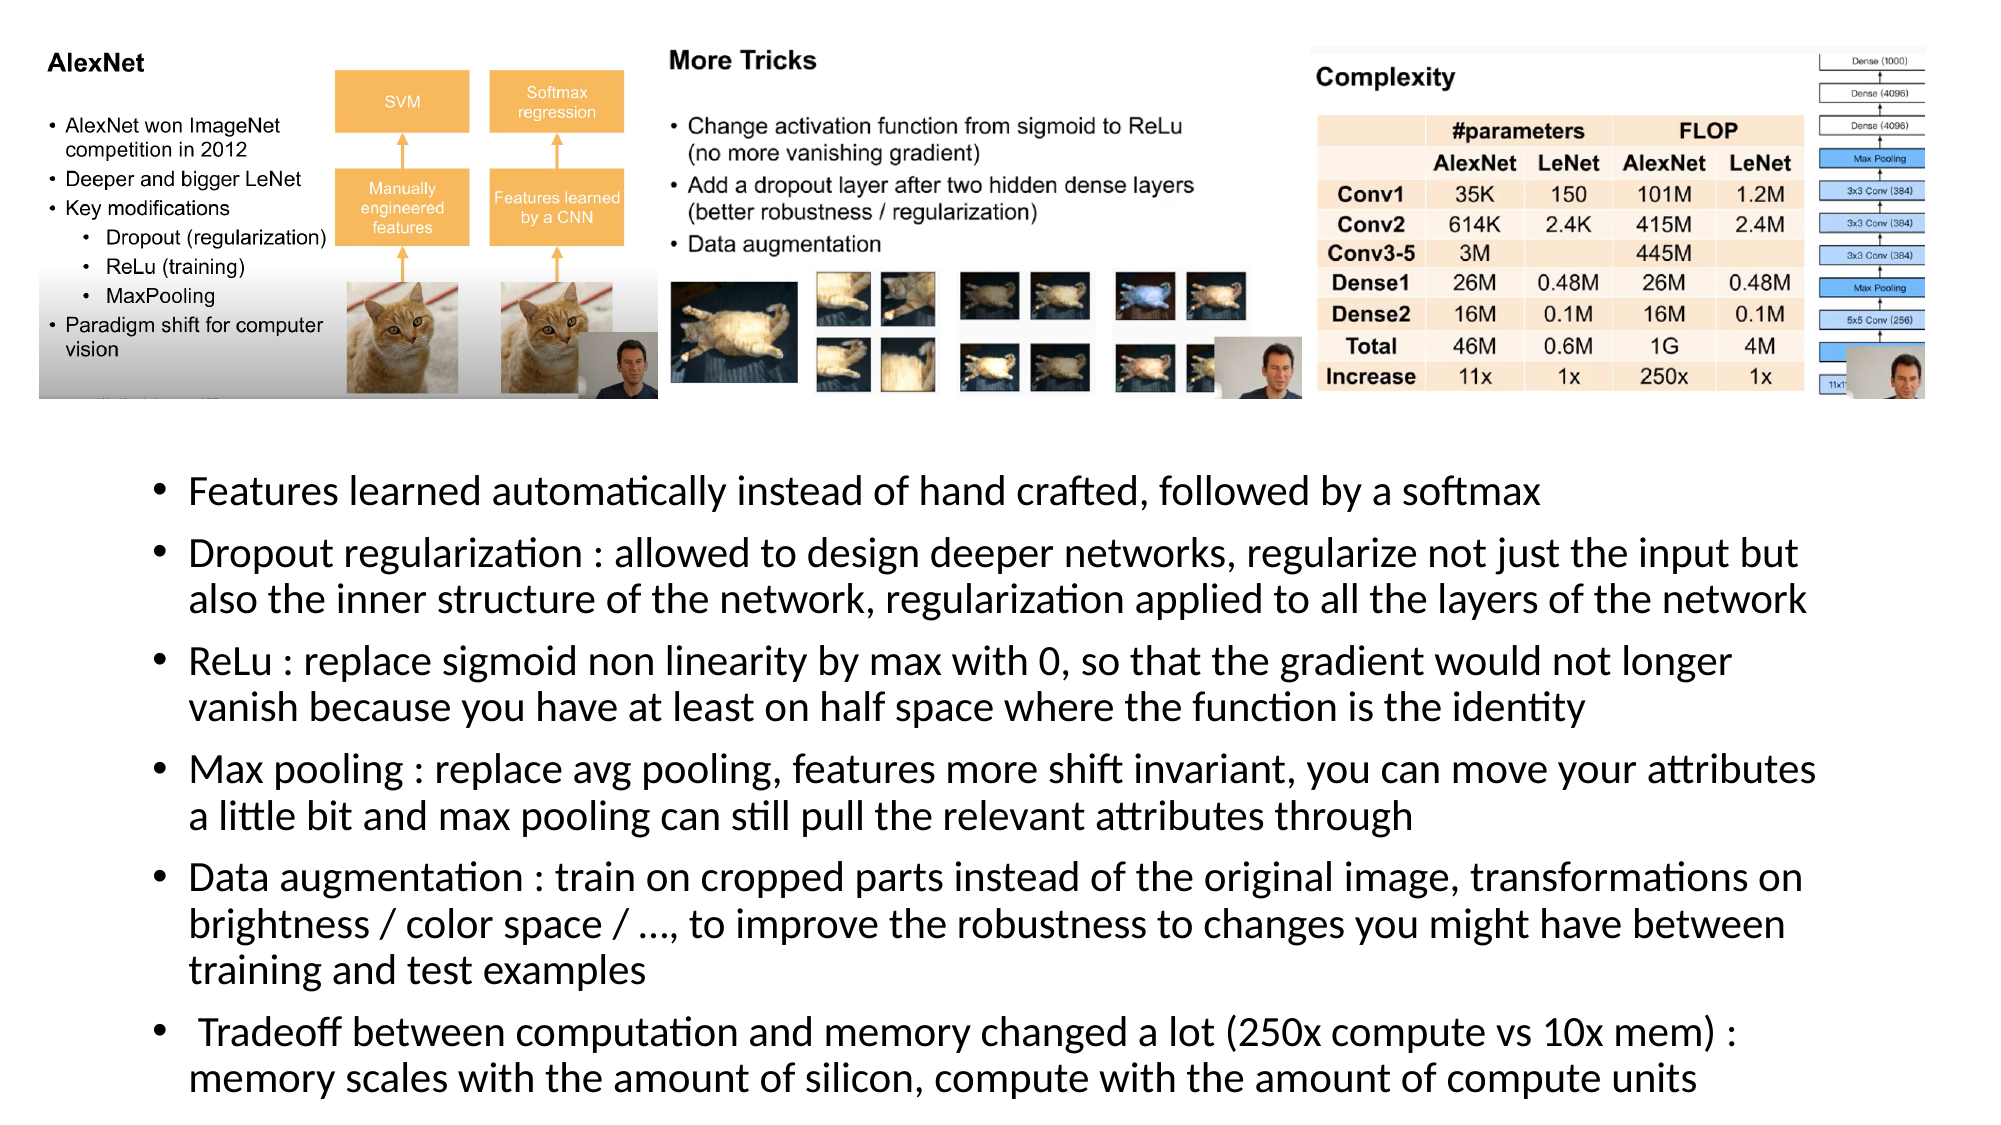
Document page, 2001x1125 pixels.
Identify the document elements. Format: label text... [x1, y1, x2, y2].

picture [39, 46, 658, 400]
list Features learned automatically instead of hand crafted, followed by a softmax Dropout regularization : allowed to design deeper networks, regularize not just the input but also the inner structure of the network, regularization applied to all the layers of the network ReLu : replace sigmoid non linearity by max with 0, so that the gradient would not longer vanish because you have at least on half space where the function is the identity Max pooling : replace avg pooling, features more shift invariant, you can move your attributes a little bit and max pooling can still pull the relevant attributes through Data augmentation : train on cropped parts instead of the original image, transformations on brightness / color space / …, to improve the robustness to changes you might have between training and test examples Tradeoff between computation and memory changed a lot (250x compute vs 10x mem) : memory scales with the amount of silicon, compute with the amount of compute units [137, 460, 1863, 1125]
picture [1309, 46, 1925, 400]
picture [665, 46, 1302, 400]
